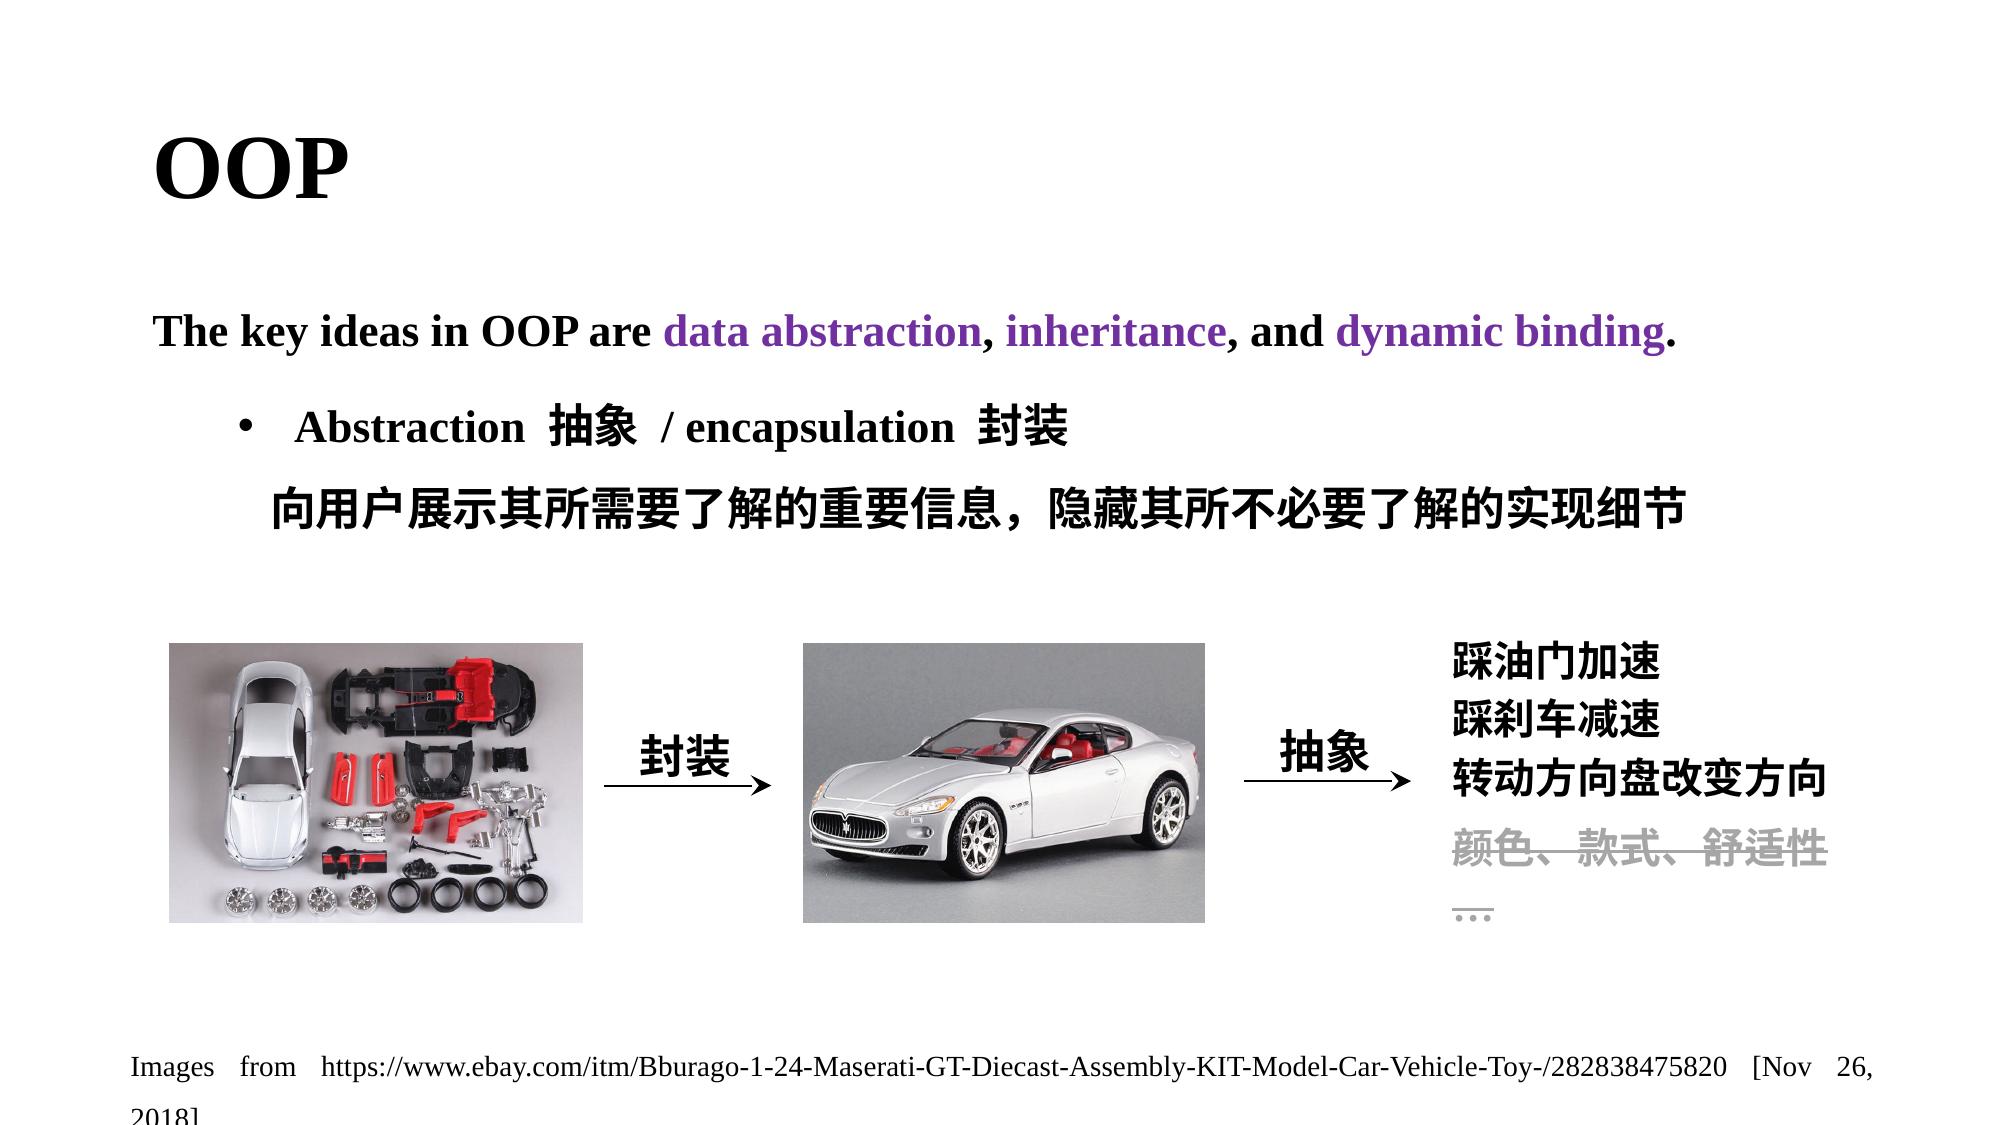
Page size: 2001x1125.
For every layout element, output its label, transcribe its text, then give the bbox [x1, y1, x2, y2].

picture [169, 643, 583, 923]
text_box Images from https://www.ebay.com/itm/Bburago-1-24-Maserati-GT-Diecast-Assembly-KIT-Model-Car-Vehicle-Toy-/282838475820 [Nov 26, 2018] [115, 1022, 1890, 1125]
title OOP [137, 59, 1863, 265]
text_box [1243, 688, 1412, 782]
text_box The key ideas in OOP are data abstraction, inheritance, and dynamic binding. [137, 265, 1896, 363]
picture [803, 643, 1205, 923]
text_box Abstraction 抽象 / encapsulation 封装 向用户展示其所需要了解的重要信息，隐藏其所不必要了解的实现细节 [223, 361, 1830, 542]
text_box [1437, 619, 1863, 934]
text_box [604, 692, 772, 786]
